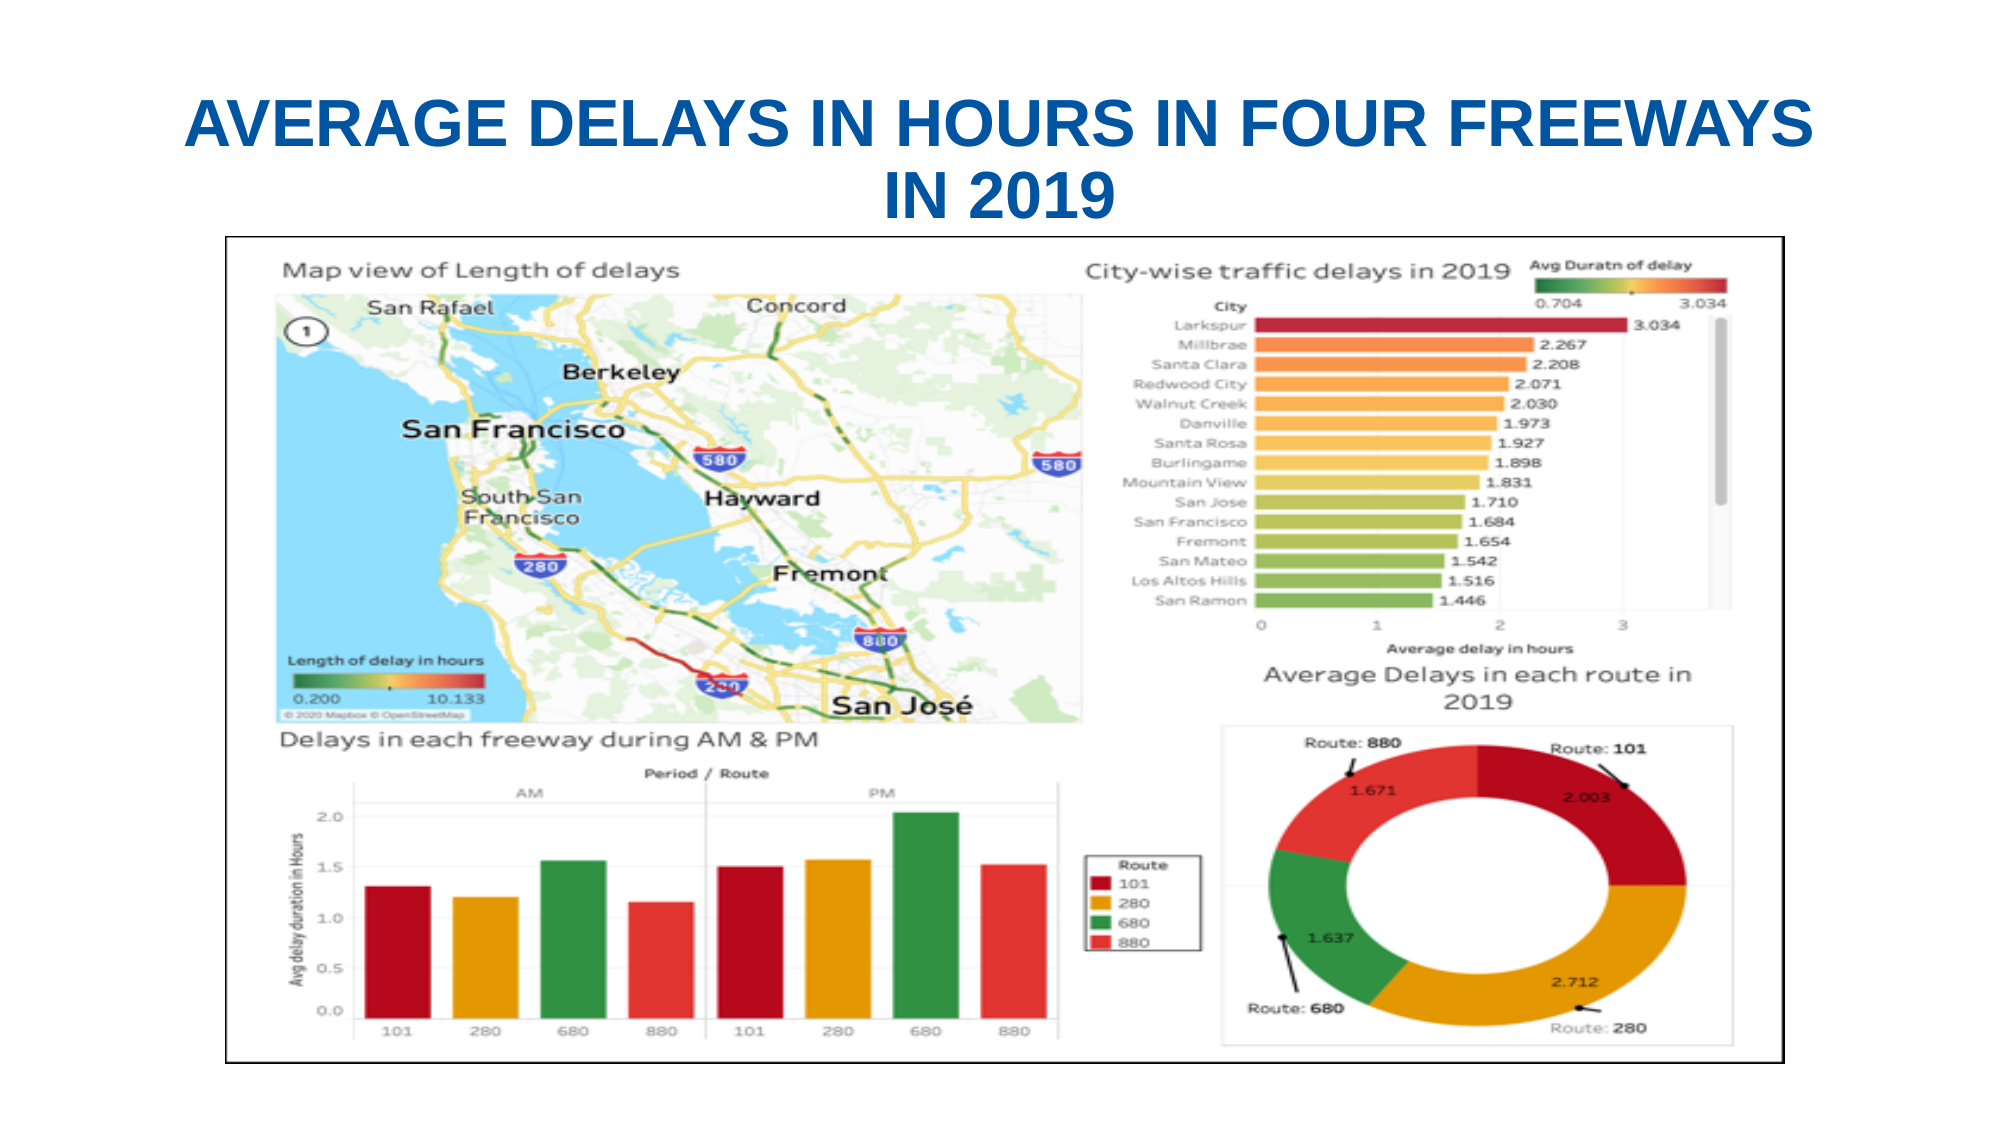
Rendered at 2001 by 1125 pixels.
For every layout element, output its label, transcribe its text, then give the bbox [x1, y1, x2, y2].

title AVERAGE DELAYS IN HOURS IN FOUR FREEWAYS IN 2019 [137, 61, 1863, 341]
picture [224, 236, 1785, 1064]
